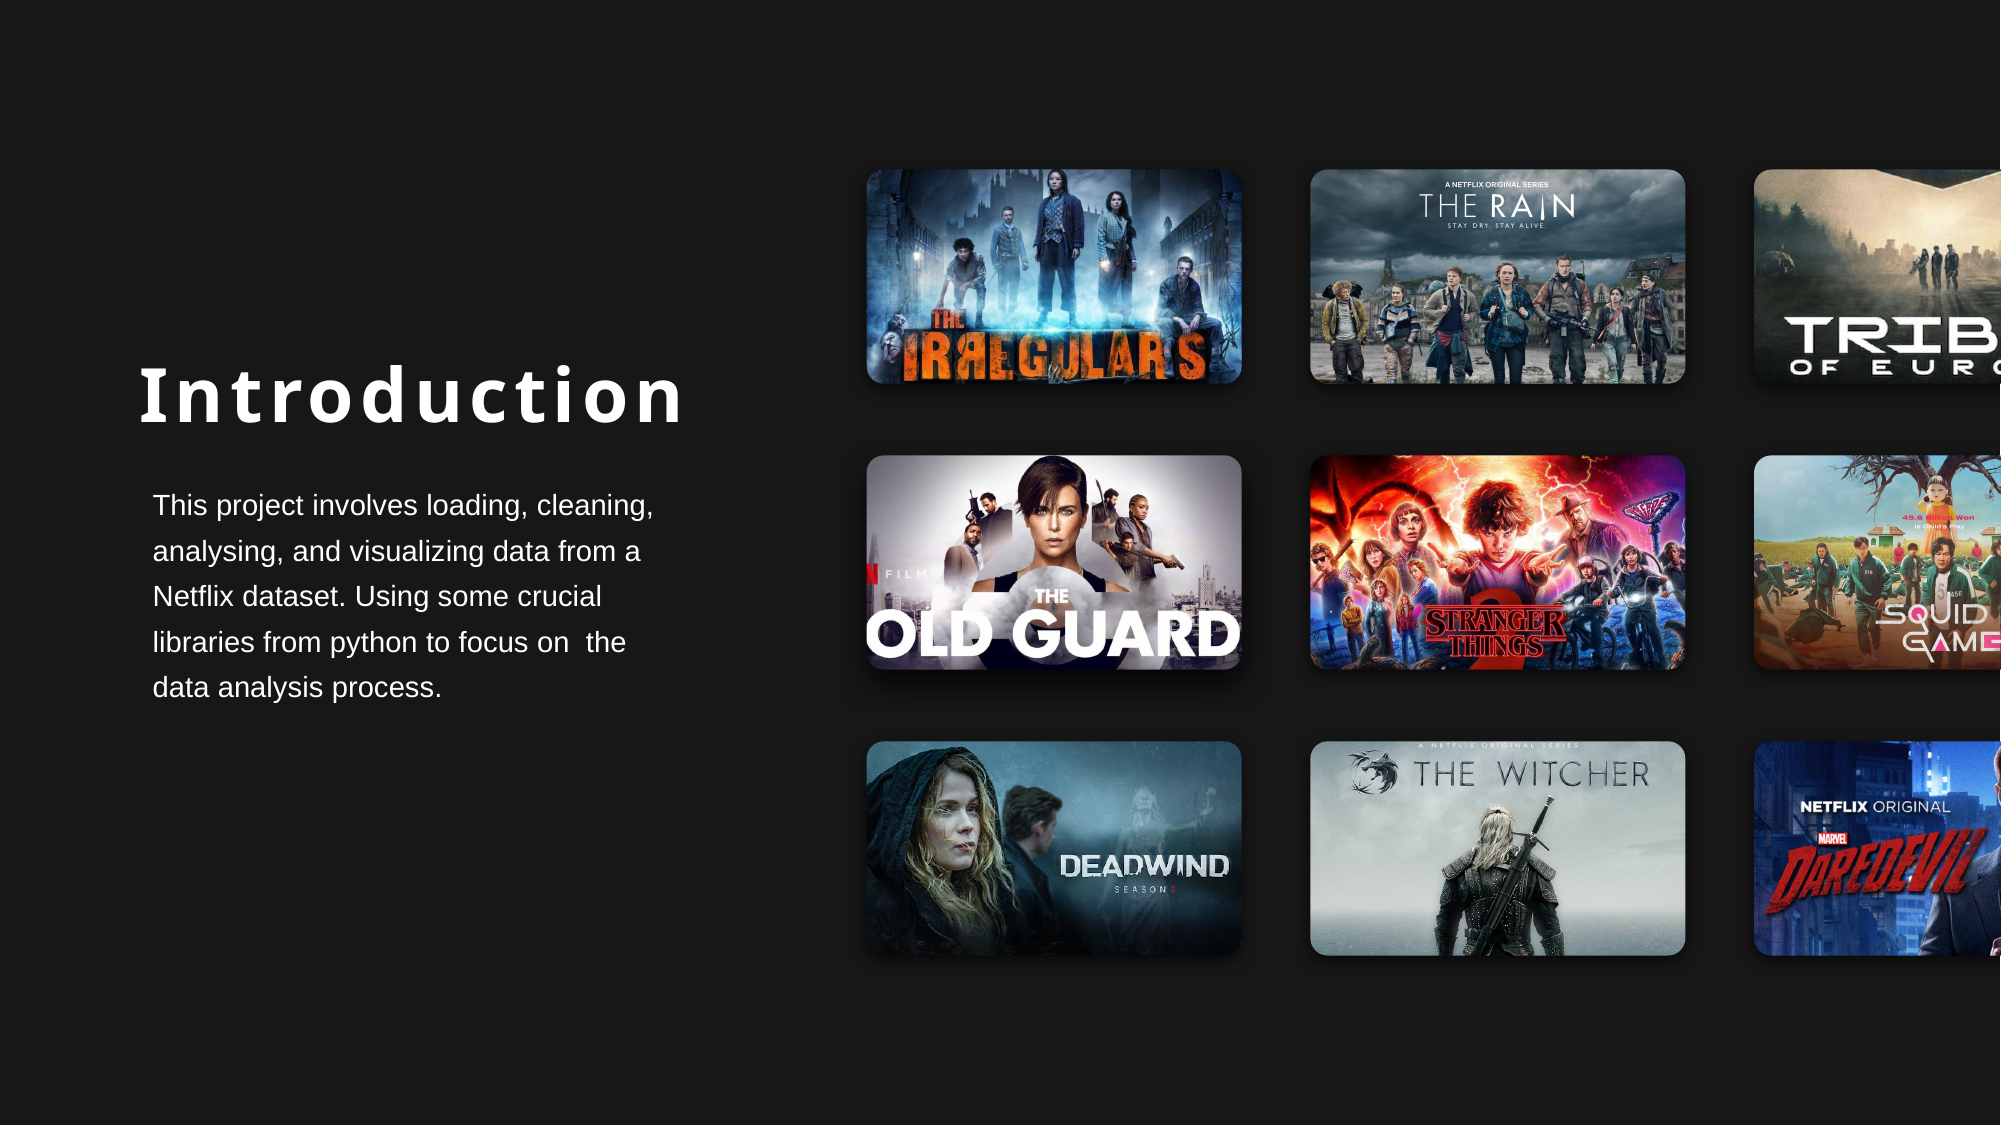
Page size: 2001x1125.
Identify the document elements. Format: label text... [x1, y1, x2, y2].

picture [866, 455, 1242, 670]
picture [1310, 455, 1686, 670]
picture [1310, 169, 1686, 384]
picture [1754, 169, 2001, 384]
picture [1754, 455, 2001, 670]
picture [1754, 741, 2000, 956]
picture [1310, 741, 1686, 956]
picture [866, 169, 1242, 384]
picture [866, 741, 1242, 956]
text_box Introduction [124, 340, 700, 446]
text_box This project involves loading, cleaning, analysing, and visualizing data from a Netflix dataset. Using some crucial libraries from python to focus on the data analysis process. [137, 468, 679, 711]
